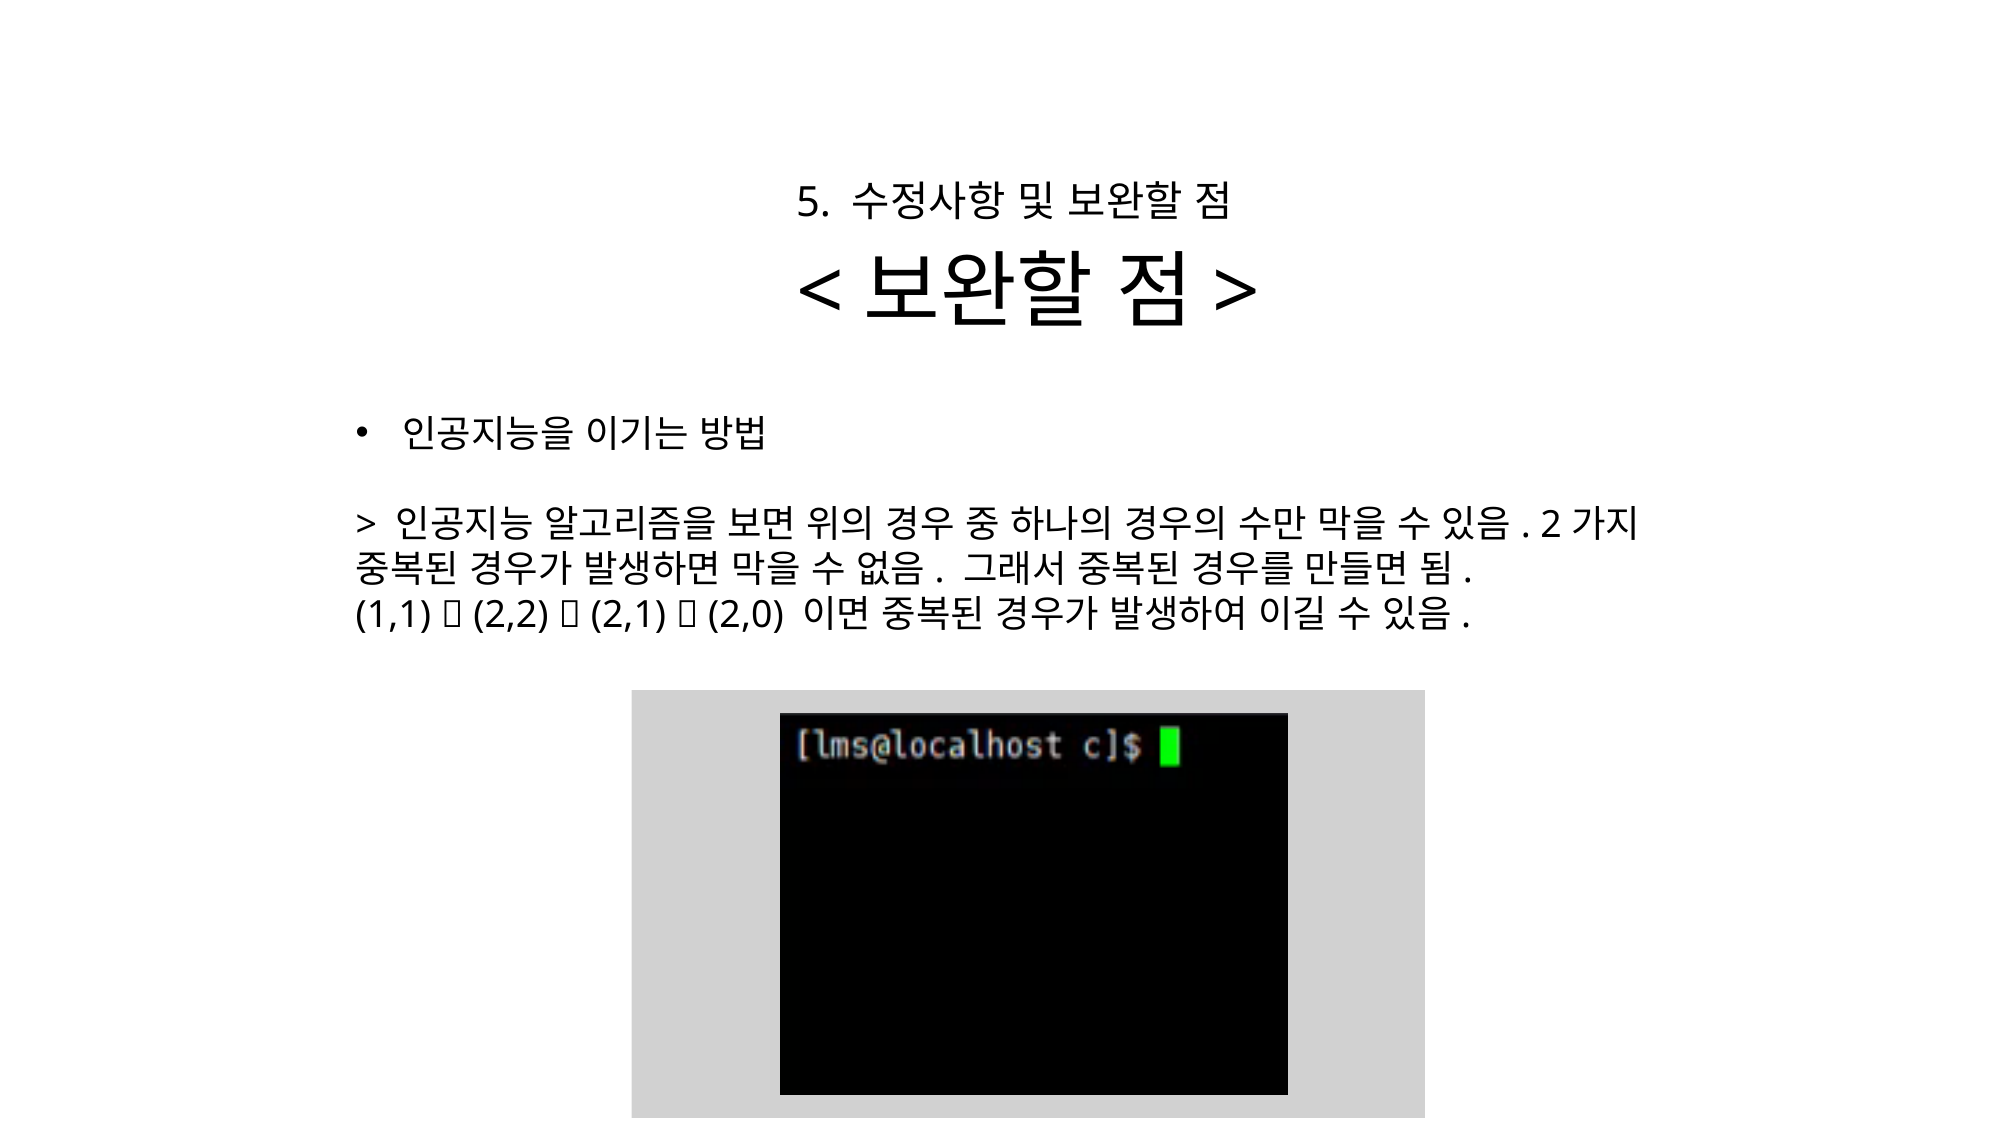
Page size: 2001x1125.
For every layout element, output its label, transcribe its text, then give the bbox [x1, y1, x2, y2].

title <보완할 점> [410, 184, 1646, 402]
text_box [779, 712, 1288, 1096]
text_box 5. 수정사항 및 보완할 점 [781, 167, 1249, 233]
text_box 인공지능을 이기는 방법 > 인공지능 알고리즘을 보면 위의 경우 중 하나의 경우의 수만 막을 수 있음. 2가지 중복된 경우가 발생하면 막을 수 없음. 그래서 중복된 경우를 만들면 됨. (1,1)  (2,2)  (2,1)  (2,0) 이면 중복된 경우가 발생하여 이길 수 있음. [340, 402, 1660, 642]
text_box [631, 690, 1425, 1118]
